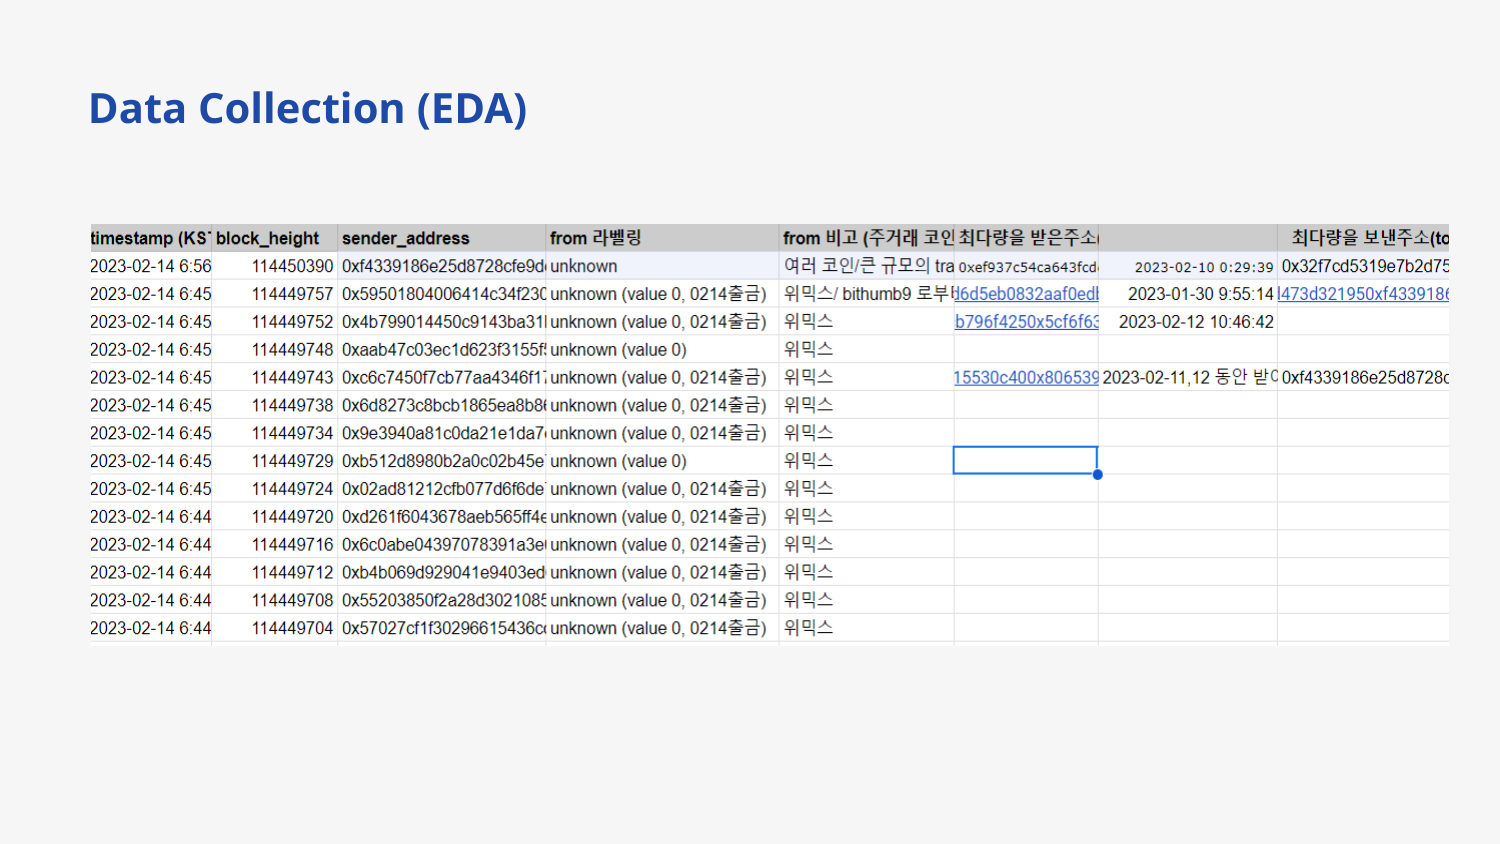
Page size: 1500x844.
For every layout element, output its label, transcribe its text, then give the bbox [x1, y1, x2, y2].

picture [91, 224, 1449, 647]
title Data Collection (EDA) [72, 29, 729, 186]
